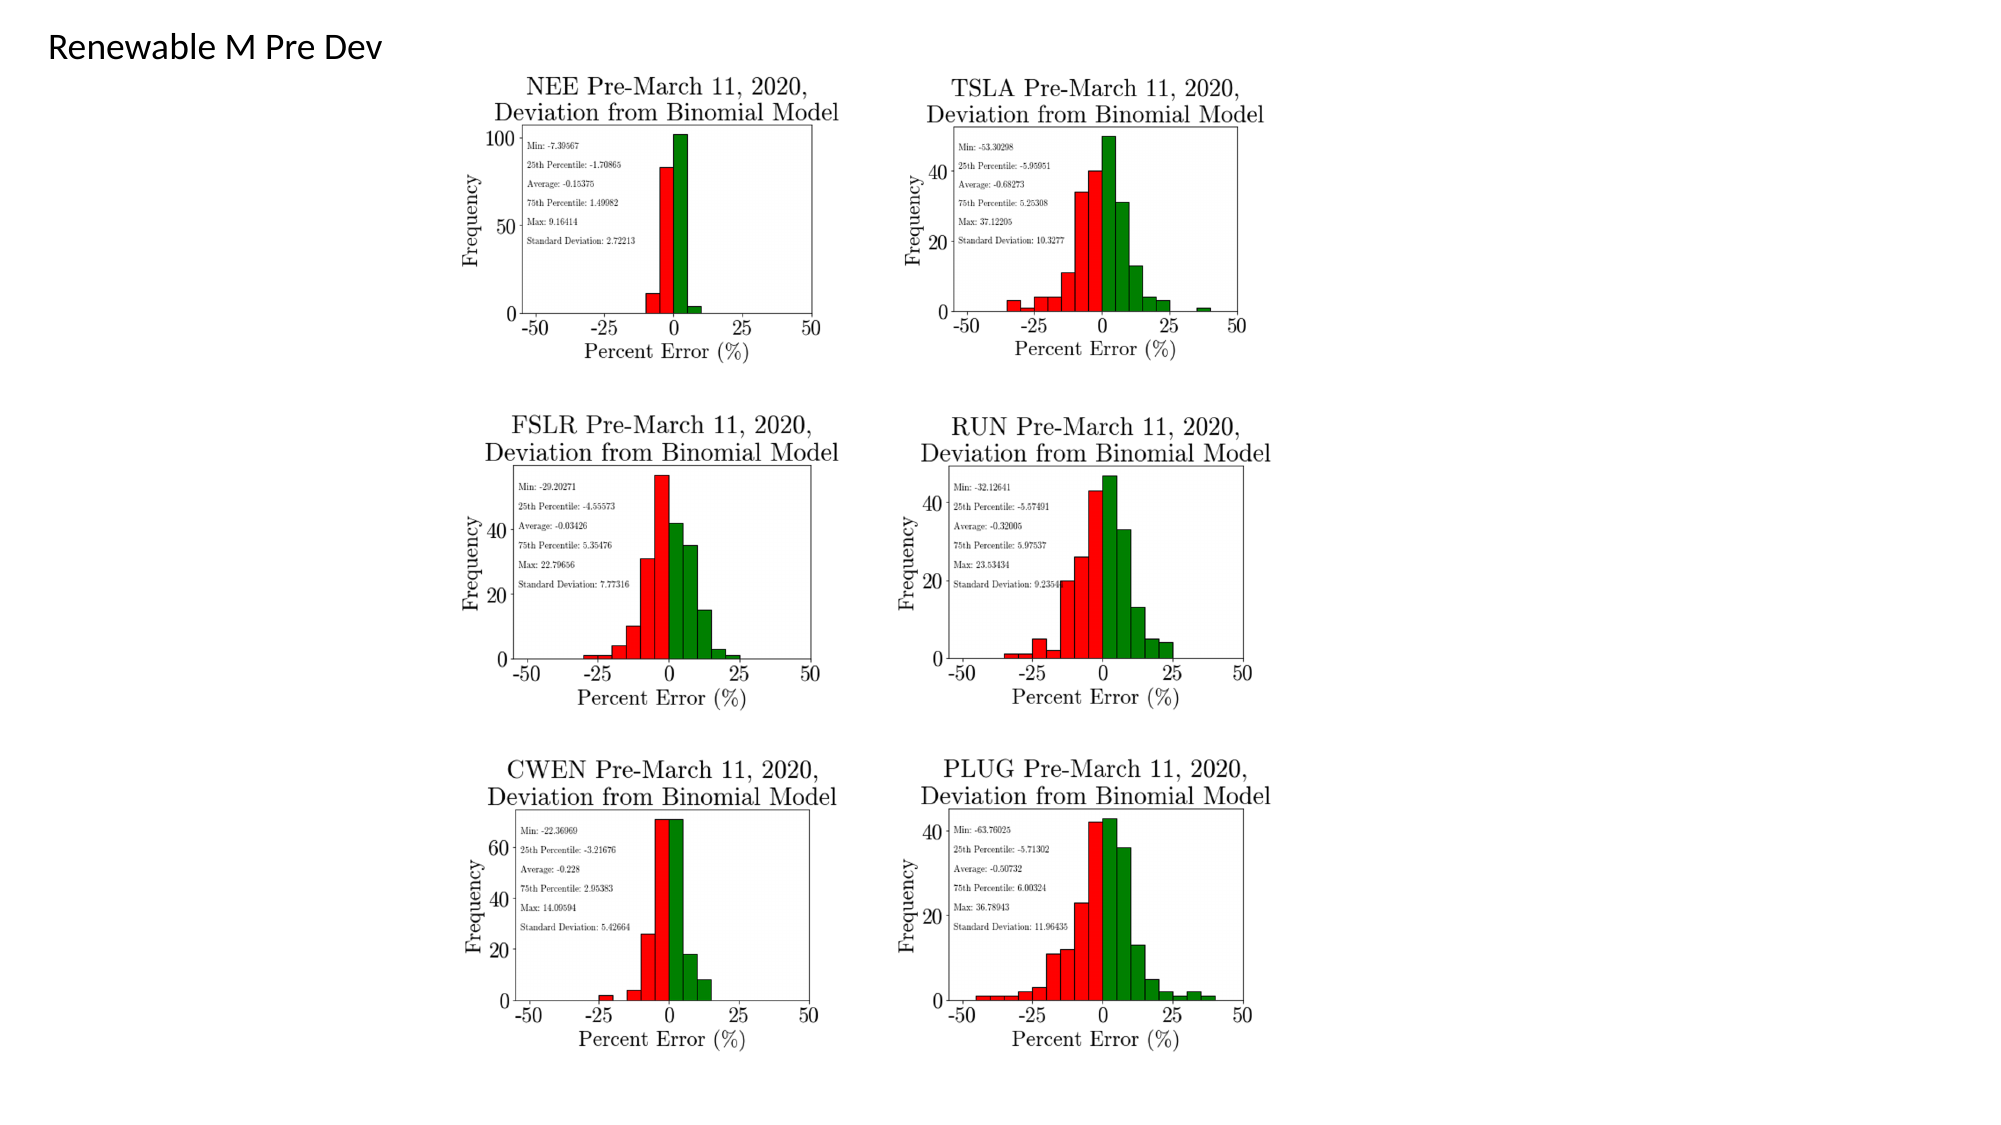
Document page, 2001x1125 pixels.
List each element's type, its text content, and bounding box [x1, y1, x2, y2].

picture [456, 70, 845, 369]
picture [892, 410, 1277, 715]
picture [456, 409, 845, 716]
picture [459, 754, 843, 1057]
picture [899, 73, 1270, 367]
text_box Renewable M Pre Dev [33, 14, 398, 74]
picture [892, 753, 1277, 1058]
